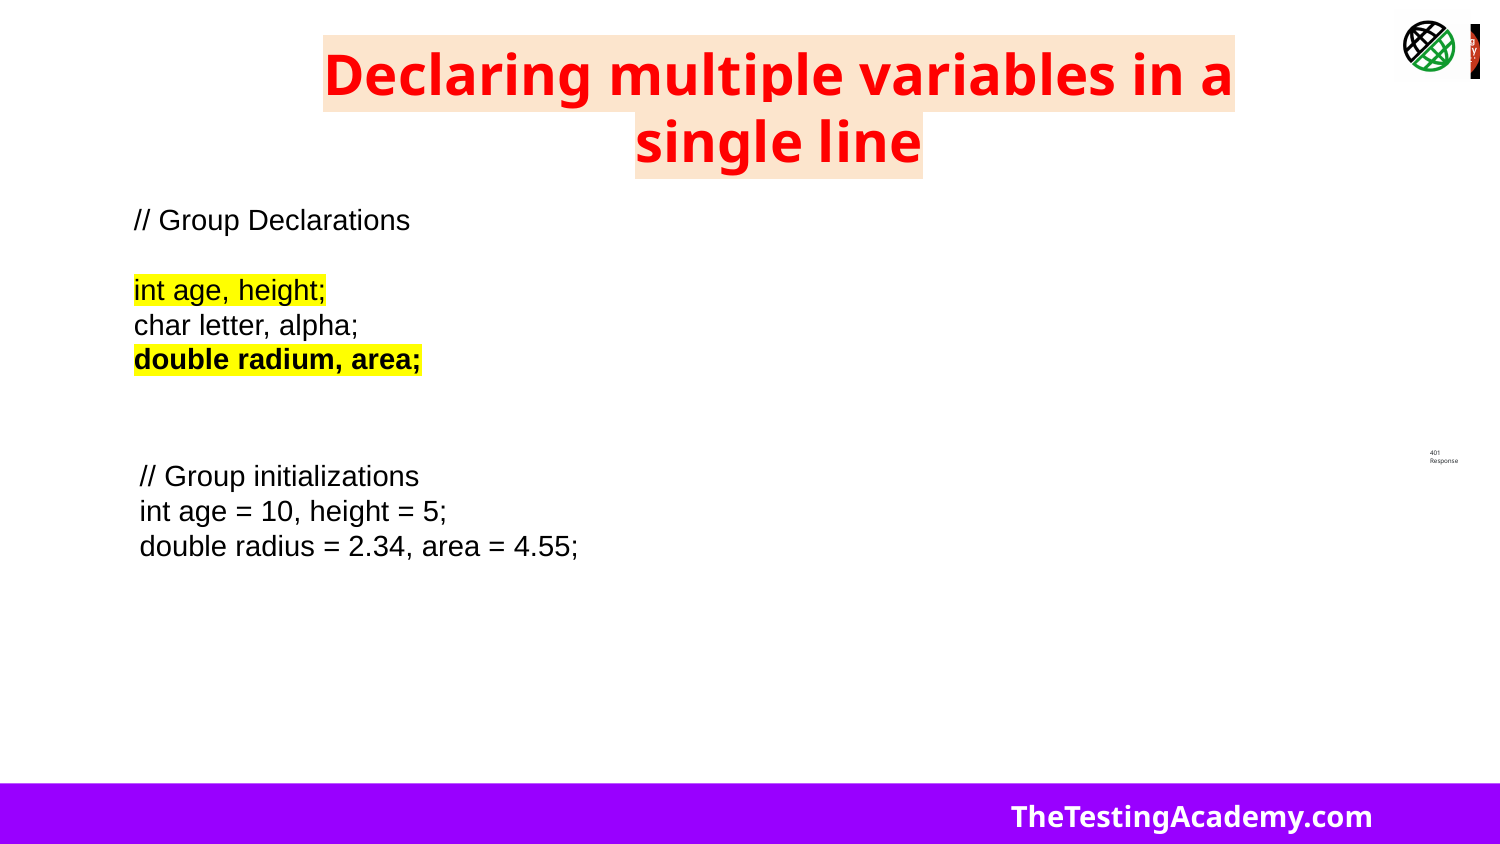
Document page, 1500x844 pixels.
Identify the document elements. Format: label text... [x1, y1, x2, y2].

picture [1393, 9, 1480, 82]
text_box 401 Response [1415, 432, 1478, 521]
text_box // Group Declarations int age, height; char letter, alpha; double radium, area; [118, 185, 1200, 426]
text_box Declaring multiple variables in a single line [143, 23, 1340, 189]
text_box // Group initializations int age = 10, height = 5; double radius = 2.34, area = 4.55; [124, 442, 1019, 612]
